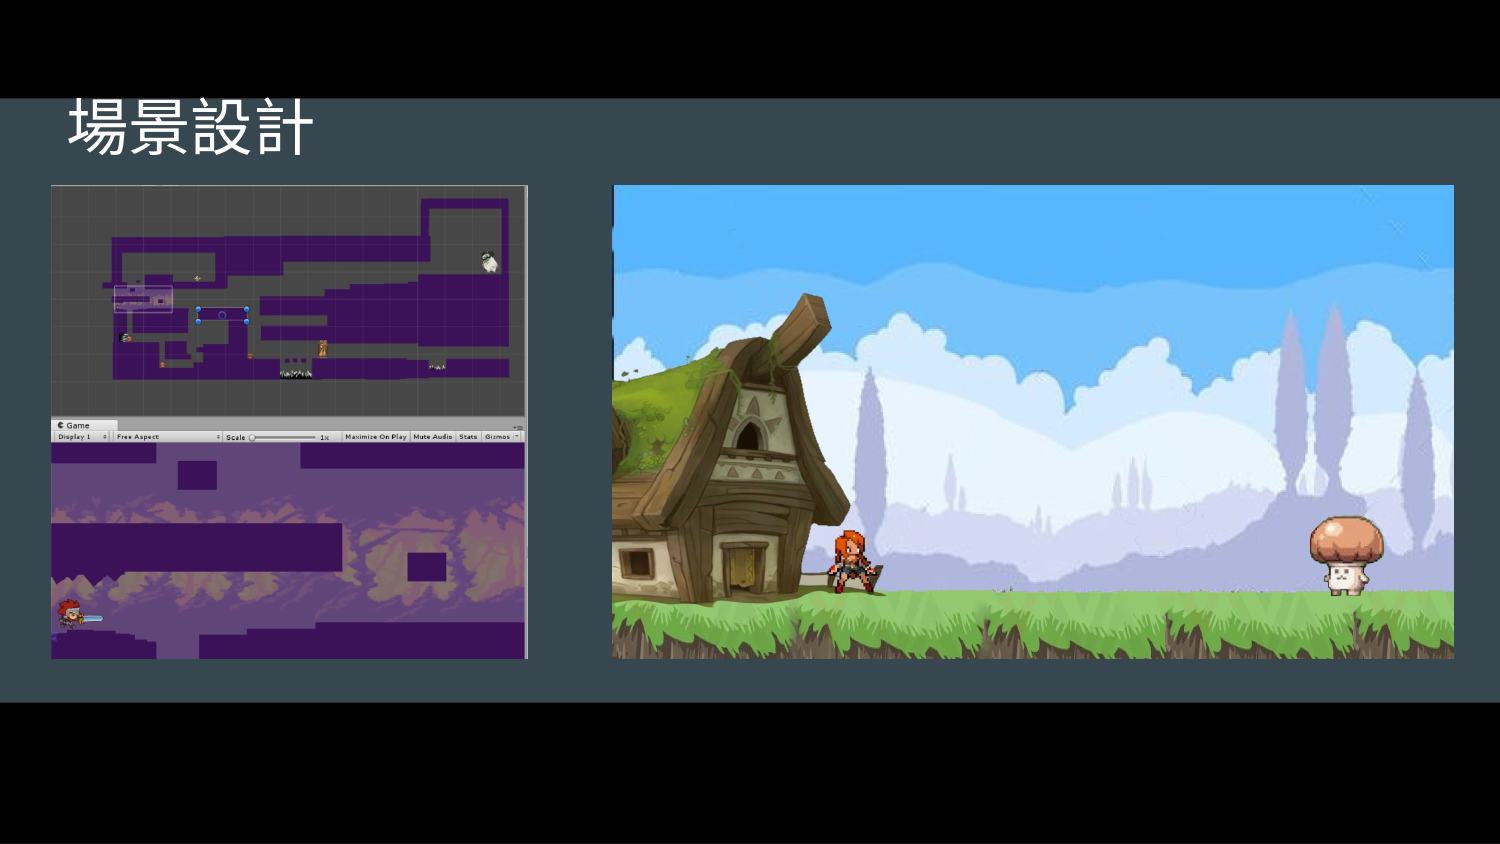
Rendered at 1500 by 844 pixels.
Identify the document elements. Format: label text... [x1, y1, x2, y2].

title 場景設計 [51, 72, 1449, 167]
text_box [0, 0, 1500, 99]
picture [612, 185, 1454, 659]
picture [50, 185, 528, 659]
text_box [0, 702, 1500, 844]
